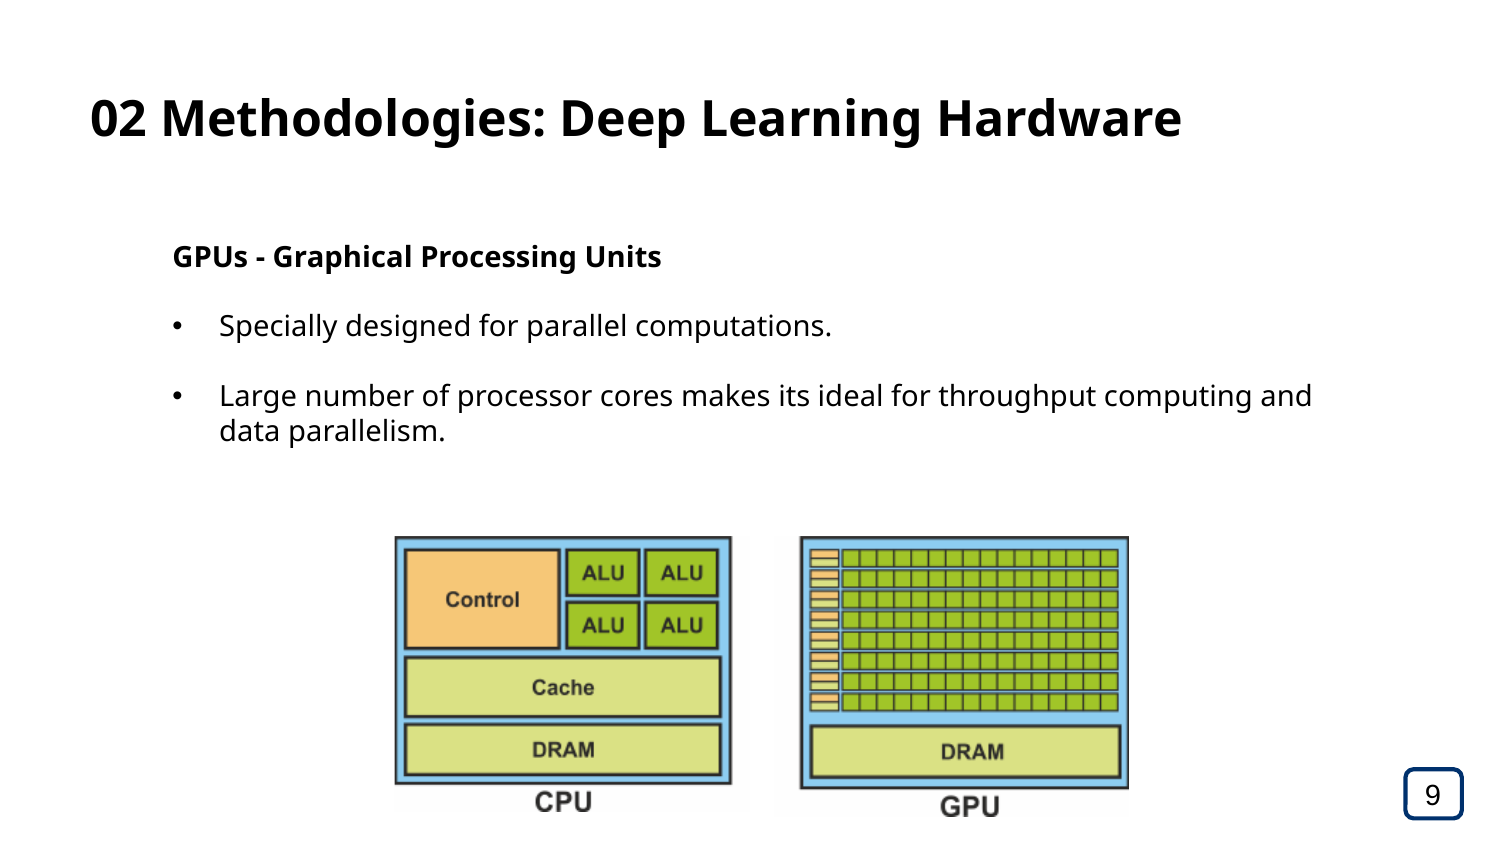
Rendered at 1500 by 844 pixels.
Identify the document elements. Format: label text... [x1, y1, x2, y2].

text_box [1405, 768, 1463, 820]
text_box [143, 199, 1337, 839]
title 02 Methodologies: Deep Learning Hardware [75, 67, 1427, 162]
